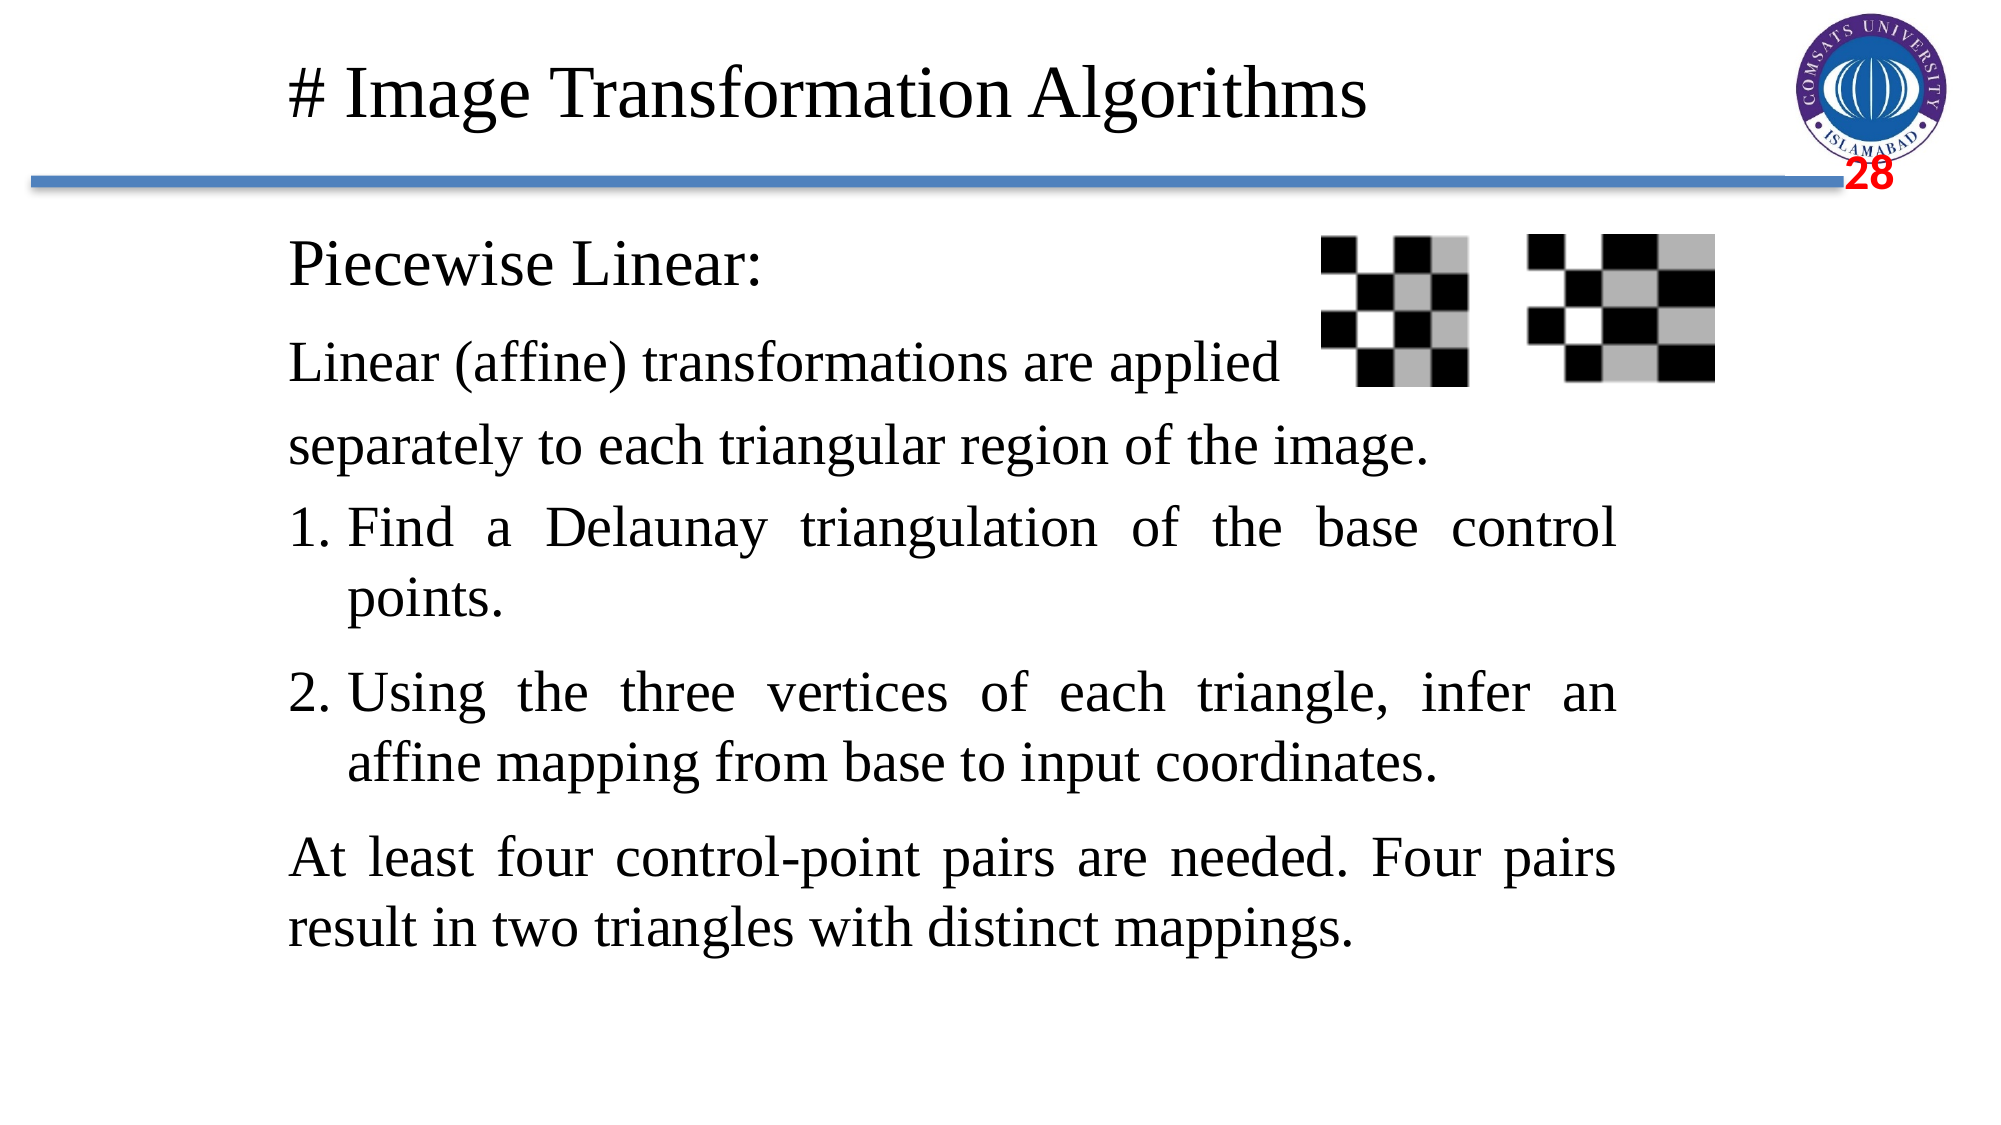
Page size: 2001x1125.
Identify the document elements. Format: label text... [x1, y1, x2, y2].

picture [1878, 159, 1886, 169]
picture [1320, 234, 1716, 387]
text_box Piecewise Linear: Linear (affine) transformations are applied separately to each triangular region of the image. Find a Delaunay triangulation of the base control points. Using the three vertices of each triangle, infer an affine mapping from base to input coordinates. At least four control-point pairs are needed. Four pairs result in two triangles with distinct mappings. [273, 210, 1633, 966]
title # Image Transformation Algorithms [273, 11, 1504, 164]
picture [1785, 1, 1957, 176]
